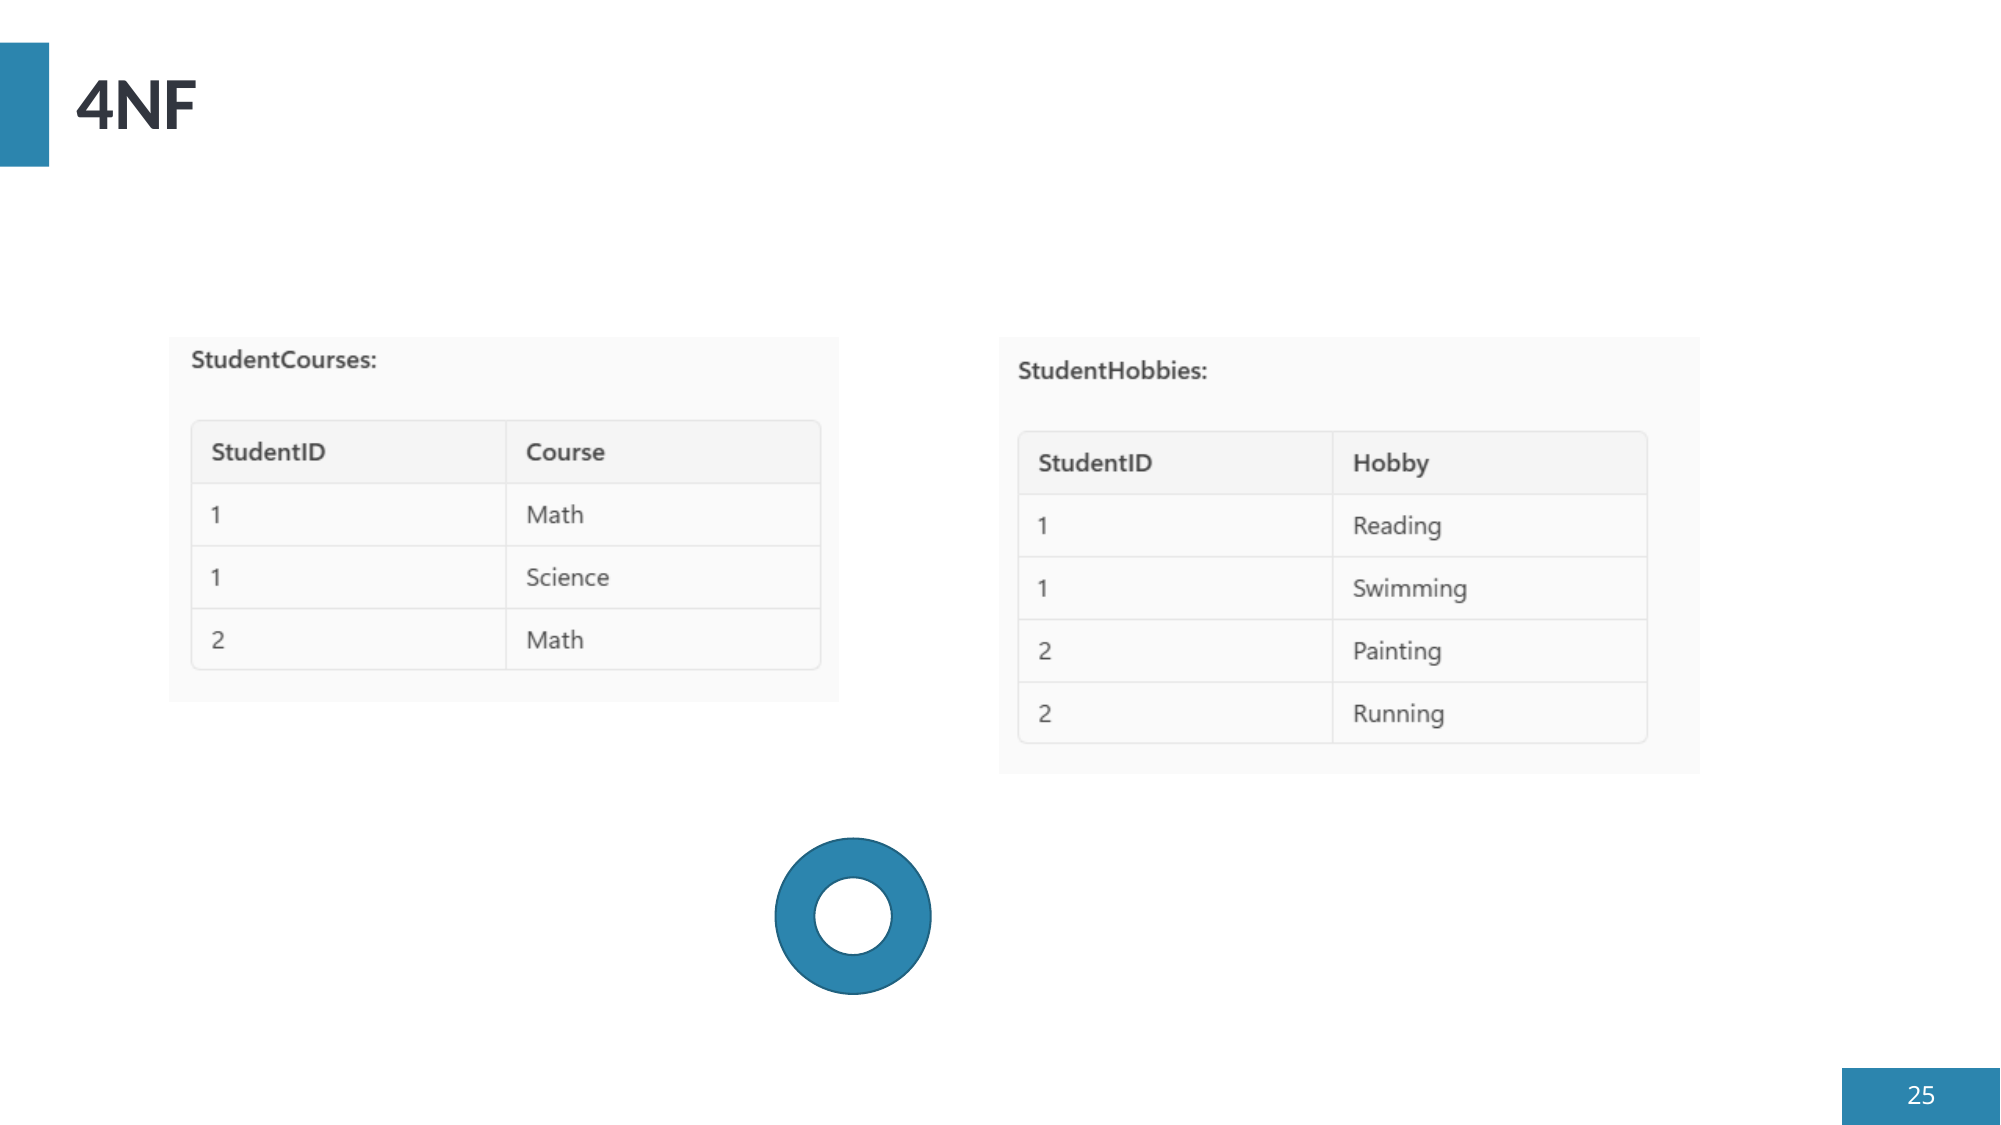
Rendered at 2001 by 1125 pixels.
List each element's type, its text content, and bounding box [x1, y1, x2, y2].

picture [999, 337, 1700, 774]
title 4NF [60, 42, 1951, 168]
slide_number 25 [1889, 1079, 1951, 1114]
picture [169, 337, 839, 702]
text_box [774, 837, 932, 995]
